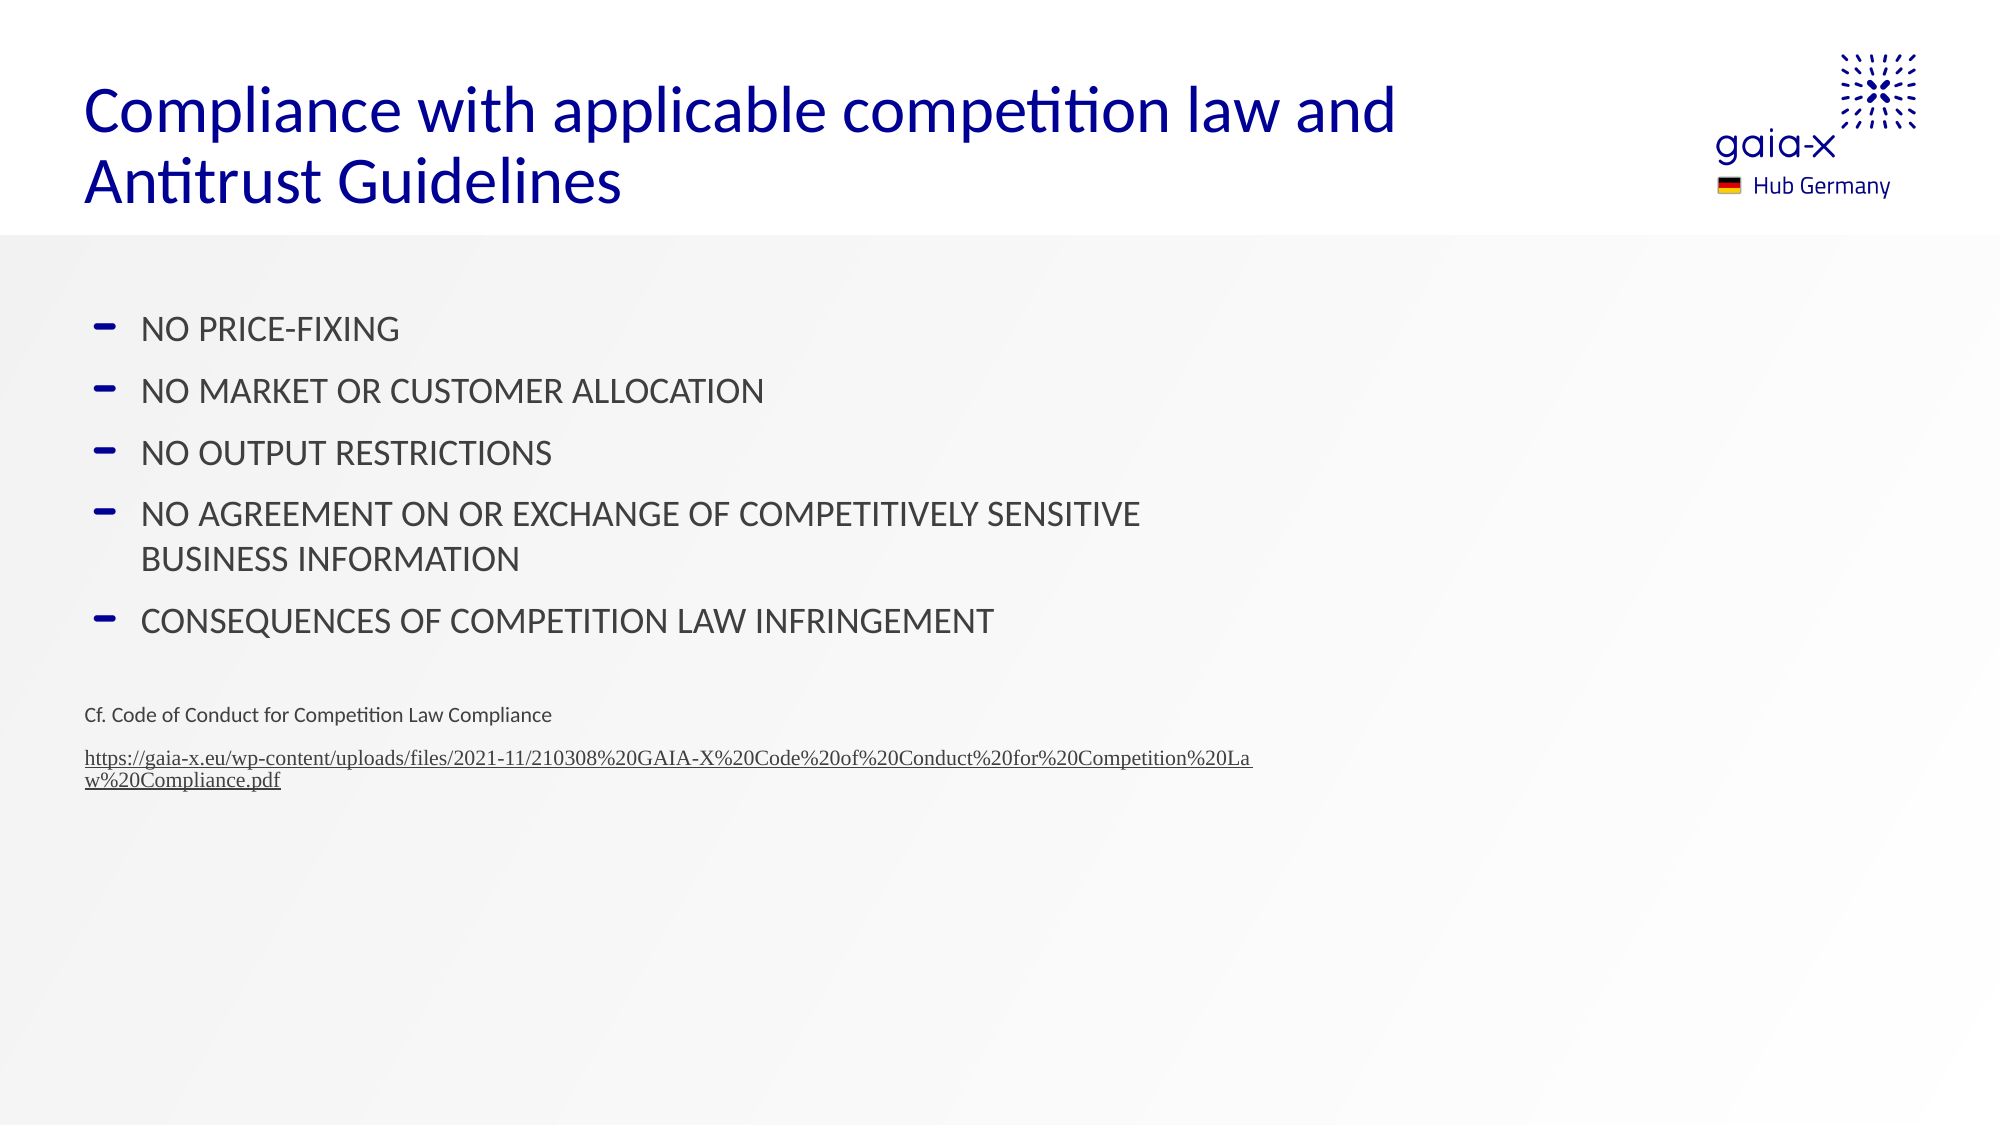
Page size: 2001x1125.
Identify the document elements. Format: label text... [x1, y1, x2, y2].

picture [84, 313, 125, 340]
picture [1671, 10, 1961, 244]
title Compliance with applicable competition law and Antitrust Guidelines [84, 74, 1547, 145]
picture [84, 375, 125, 402]
picture [84, 437, 125, 464]
picture [84, 498, 125, 525]
picture [84, 605, 125, 632]
list NO PRICE-FIXING ​ NO MARKET OR CUSTOMER ALLOCATION ​ NO OUTPUT RESTRICTIONS ​ NO AGREEMENT ON OR EXCHANGE OF COMPETITIVELY SENSITIVE BUSINESS INFORMATION ​ CONSEQUENCES OF COMPETITION LAW INFRINGEMENT Cf. Code of Conduct for Competition Law Compliance https://gaia-x.eu/wp-content/uploads/files/2021-11/210308%20GAIA-X%20Code%20of%20Conduct%20for%20Competition%20Law%20Compliance.pdf [84, 304, 1282, 1024]
